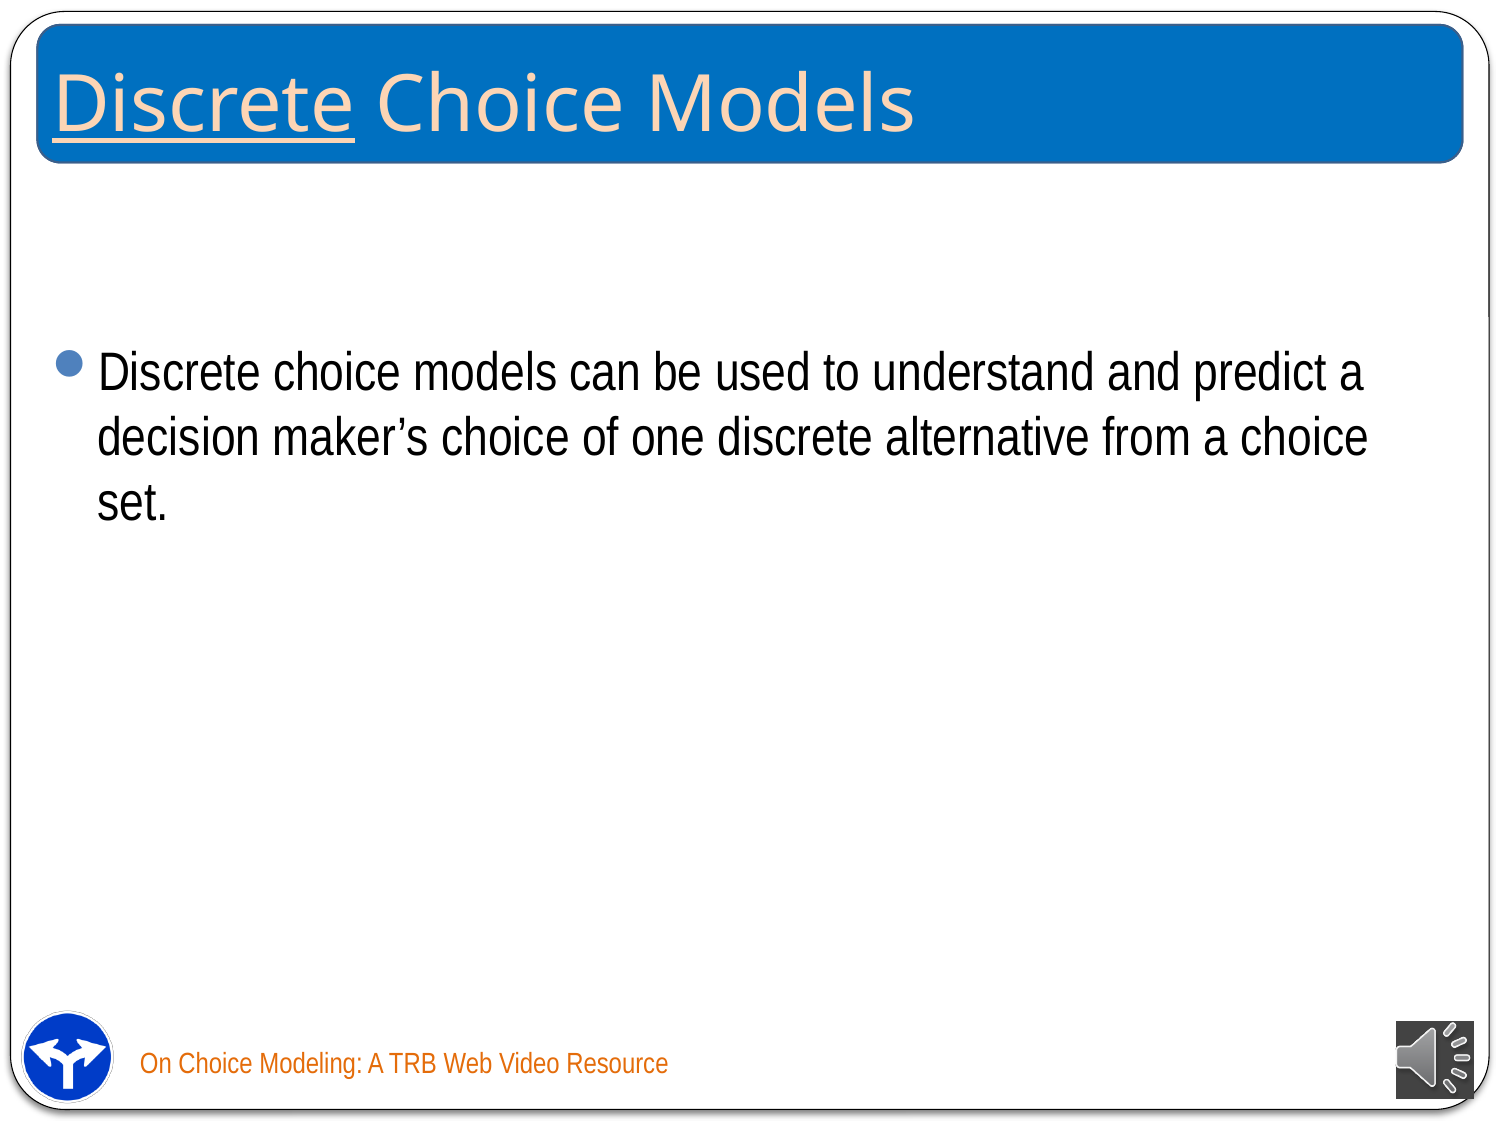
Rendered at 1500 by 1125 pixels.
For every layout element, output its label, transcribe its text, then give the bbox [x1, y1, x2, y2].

list Discrete choice models can be used to understand and predict a decision maker’s choice of one discrete alternative from a choice set. [37, 174, 1463, 988]
picture [0, 987, 138, 1125]
picture [1394, 1019, 1476, 1101]
title Discrete Choice Models [37, 45, 1463, 163]
